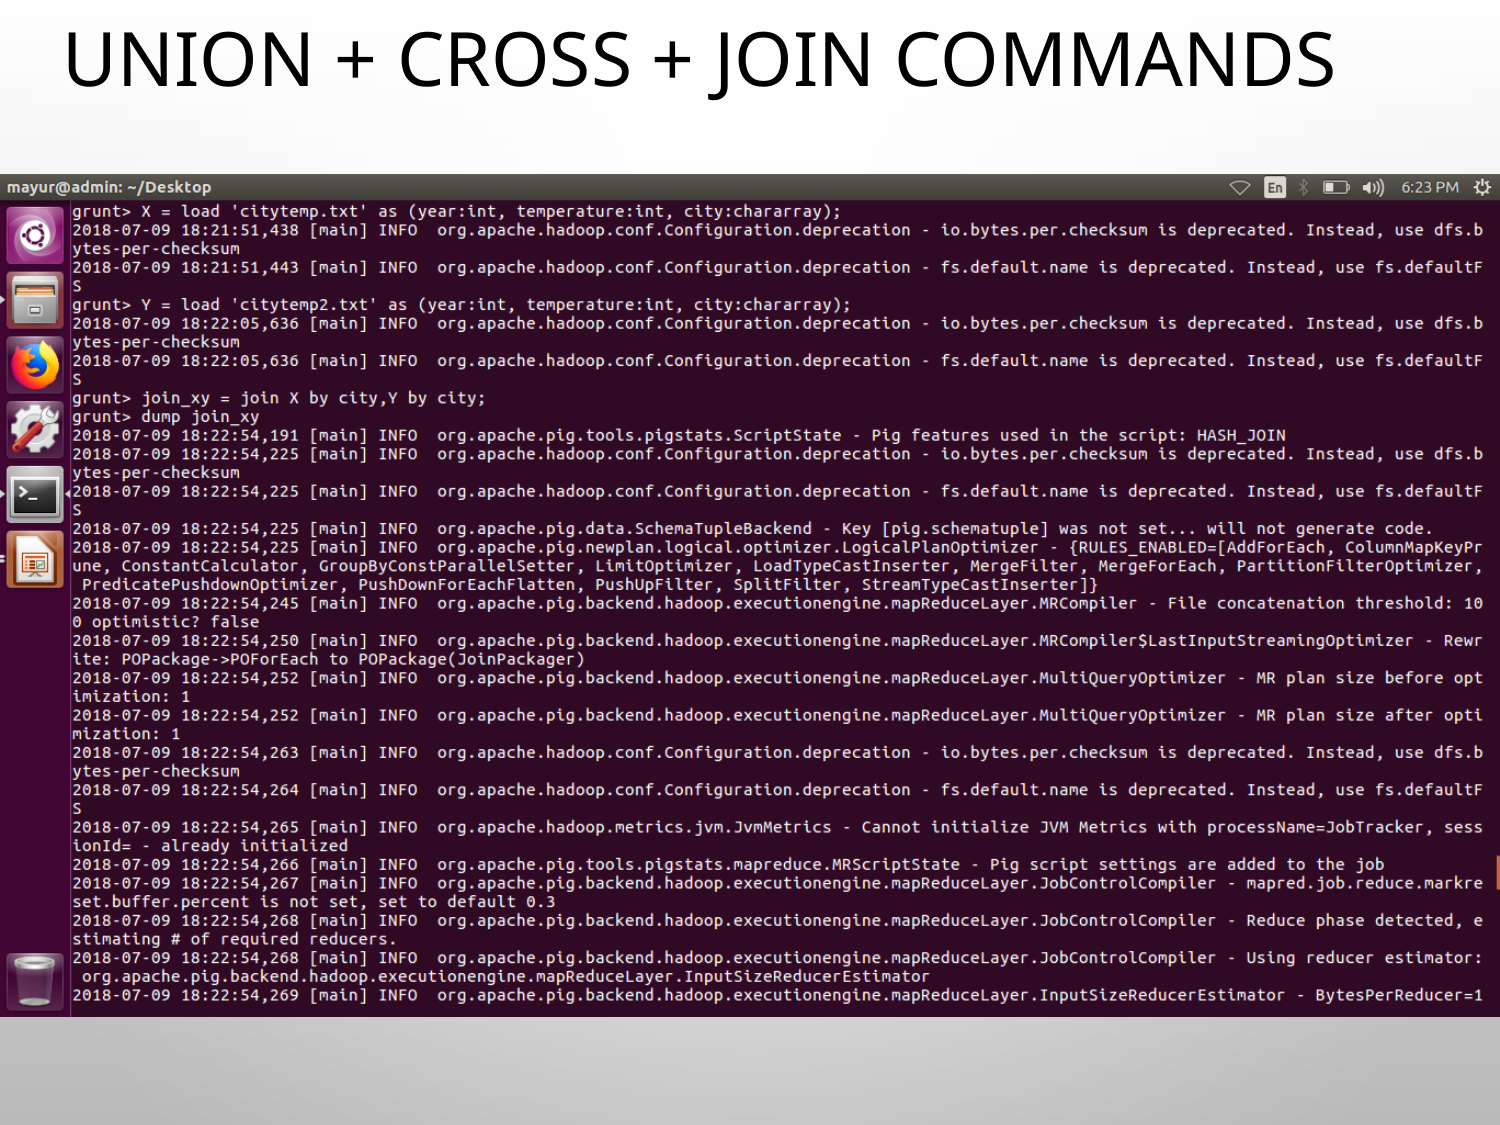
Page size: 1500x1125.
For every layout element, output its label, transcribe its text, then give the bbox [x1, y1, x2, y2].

picture [0, 0, 1500, 1125]
title UNIOn + cross + join commands [0, 0, 1400, 125]
